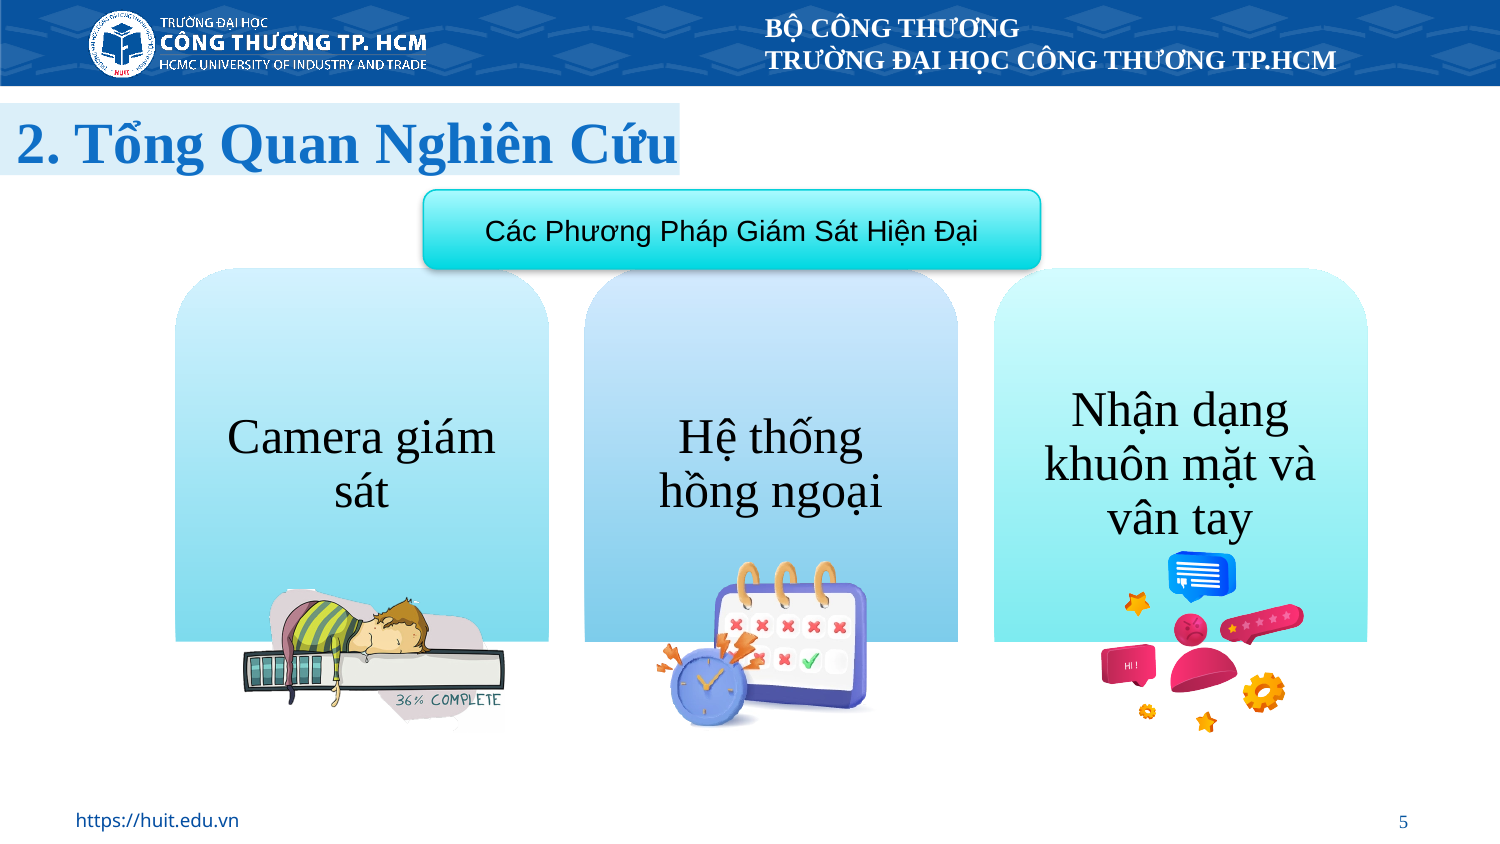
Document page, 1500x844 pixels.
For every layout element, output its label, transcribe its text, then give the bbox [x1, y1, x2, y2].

text_box [689, 1, 1284, 85]
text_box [137, 268, 1440, 642]
text_box 2. Tổng Quan Nghiên Cứu [0, 103, 680, 176]
text_box BỘ CÔNG THƯƠNG TRƯỜNG ĐẠI HỌC CÔNG THƯƠNG TP.HCM [749, 2, 1500, 83]
slide_number 5 [1355, 798, 1424, 844]
text_box Các Phương Pháp Giám Sát Hiện Đại [422, 189, 1042, 267]
picture [0, 0, 1500, 795]
